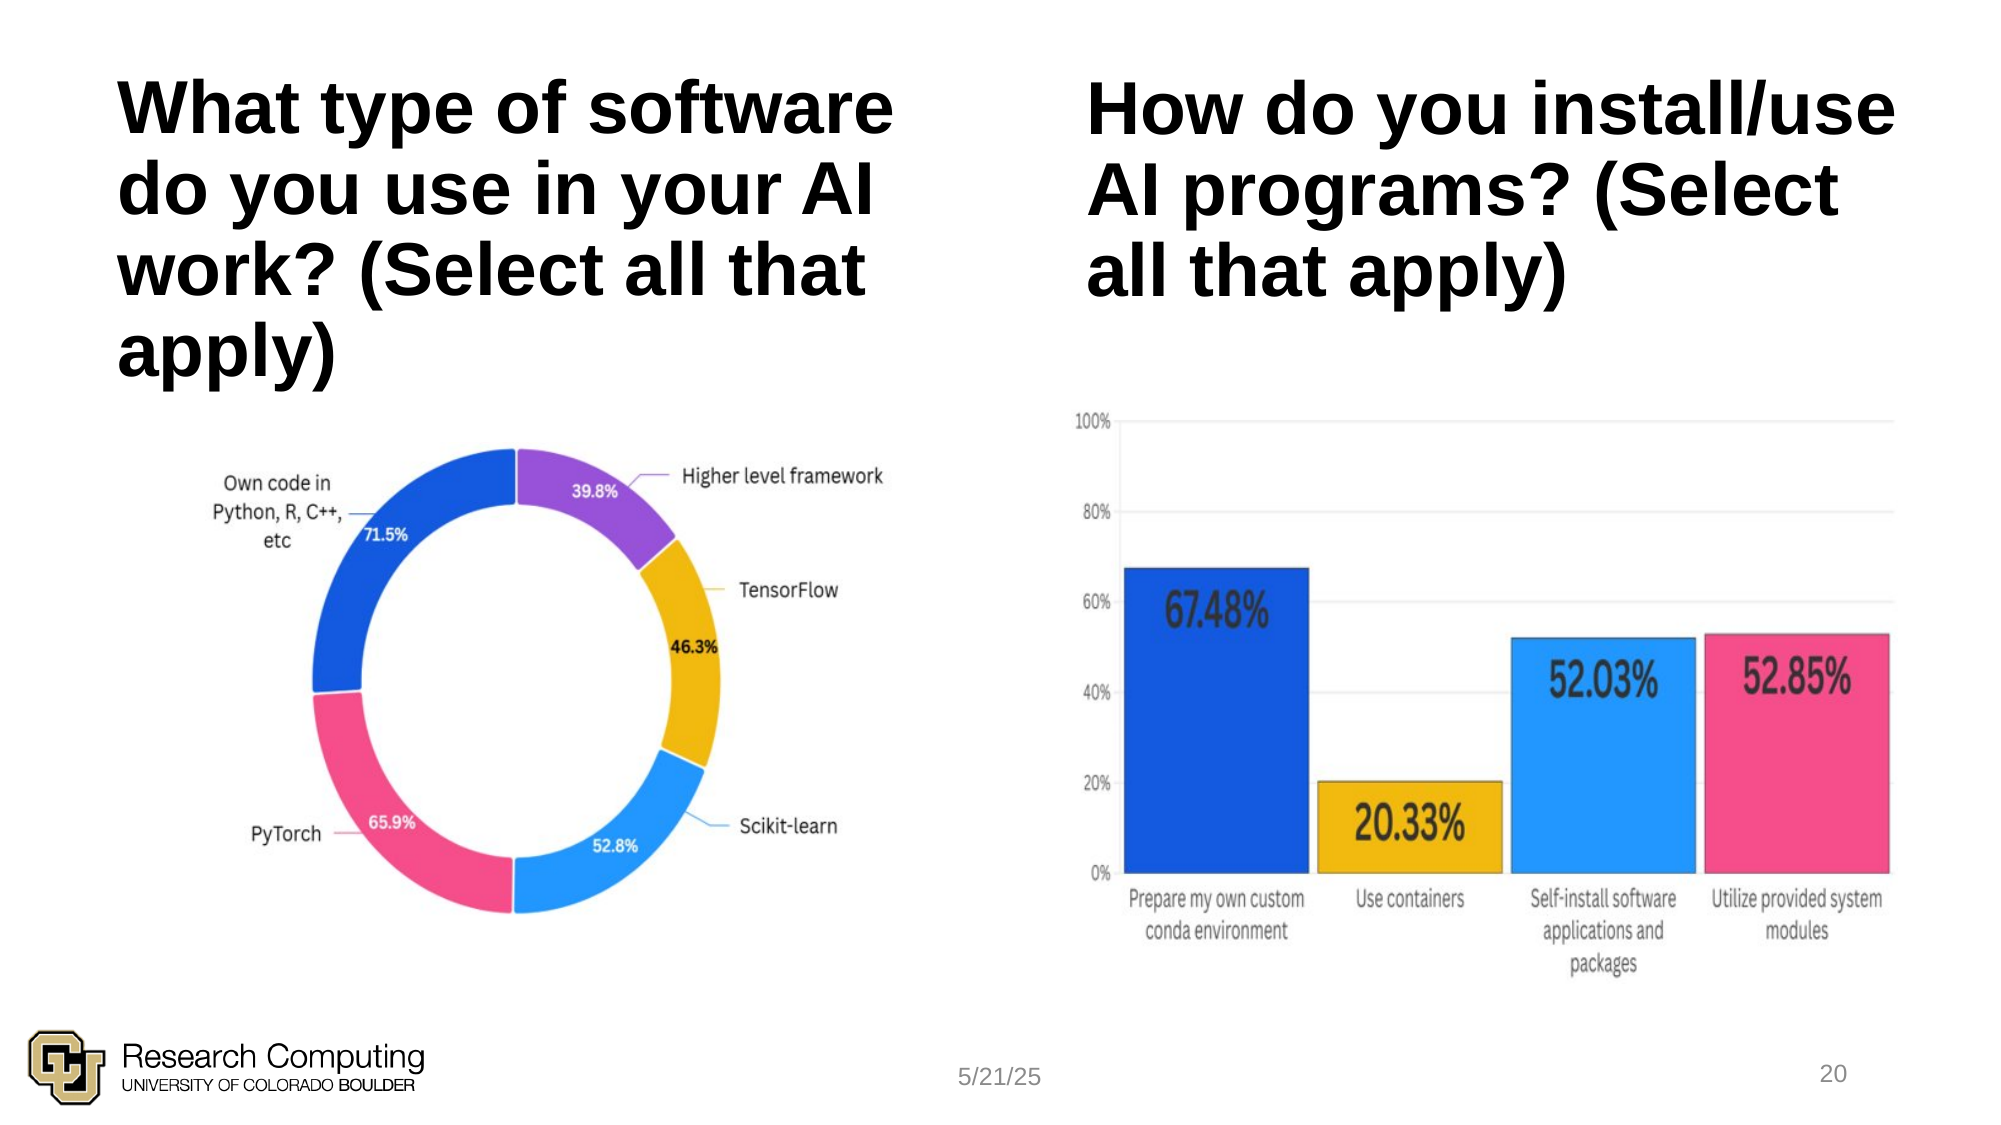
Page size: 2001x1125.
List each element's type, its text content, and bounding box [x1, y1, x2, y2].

picture [0, 1024, 775, 1121]
text_box How do you install/use AI programs? (Select all that apply) [1071, 82, 1924, 300]
slide_number 20 [1412, 1042, 1863, 1103]
picture [1071, 400, 1898, 984]
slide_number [774, 1045, 1225, 1105]
title What type of software do you use in your AI work? (Select all that apply) [102, 121, 929, 340]
picture [205, 442, 893, 919]
